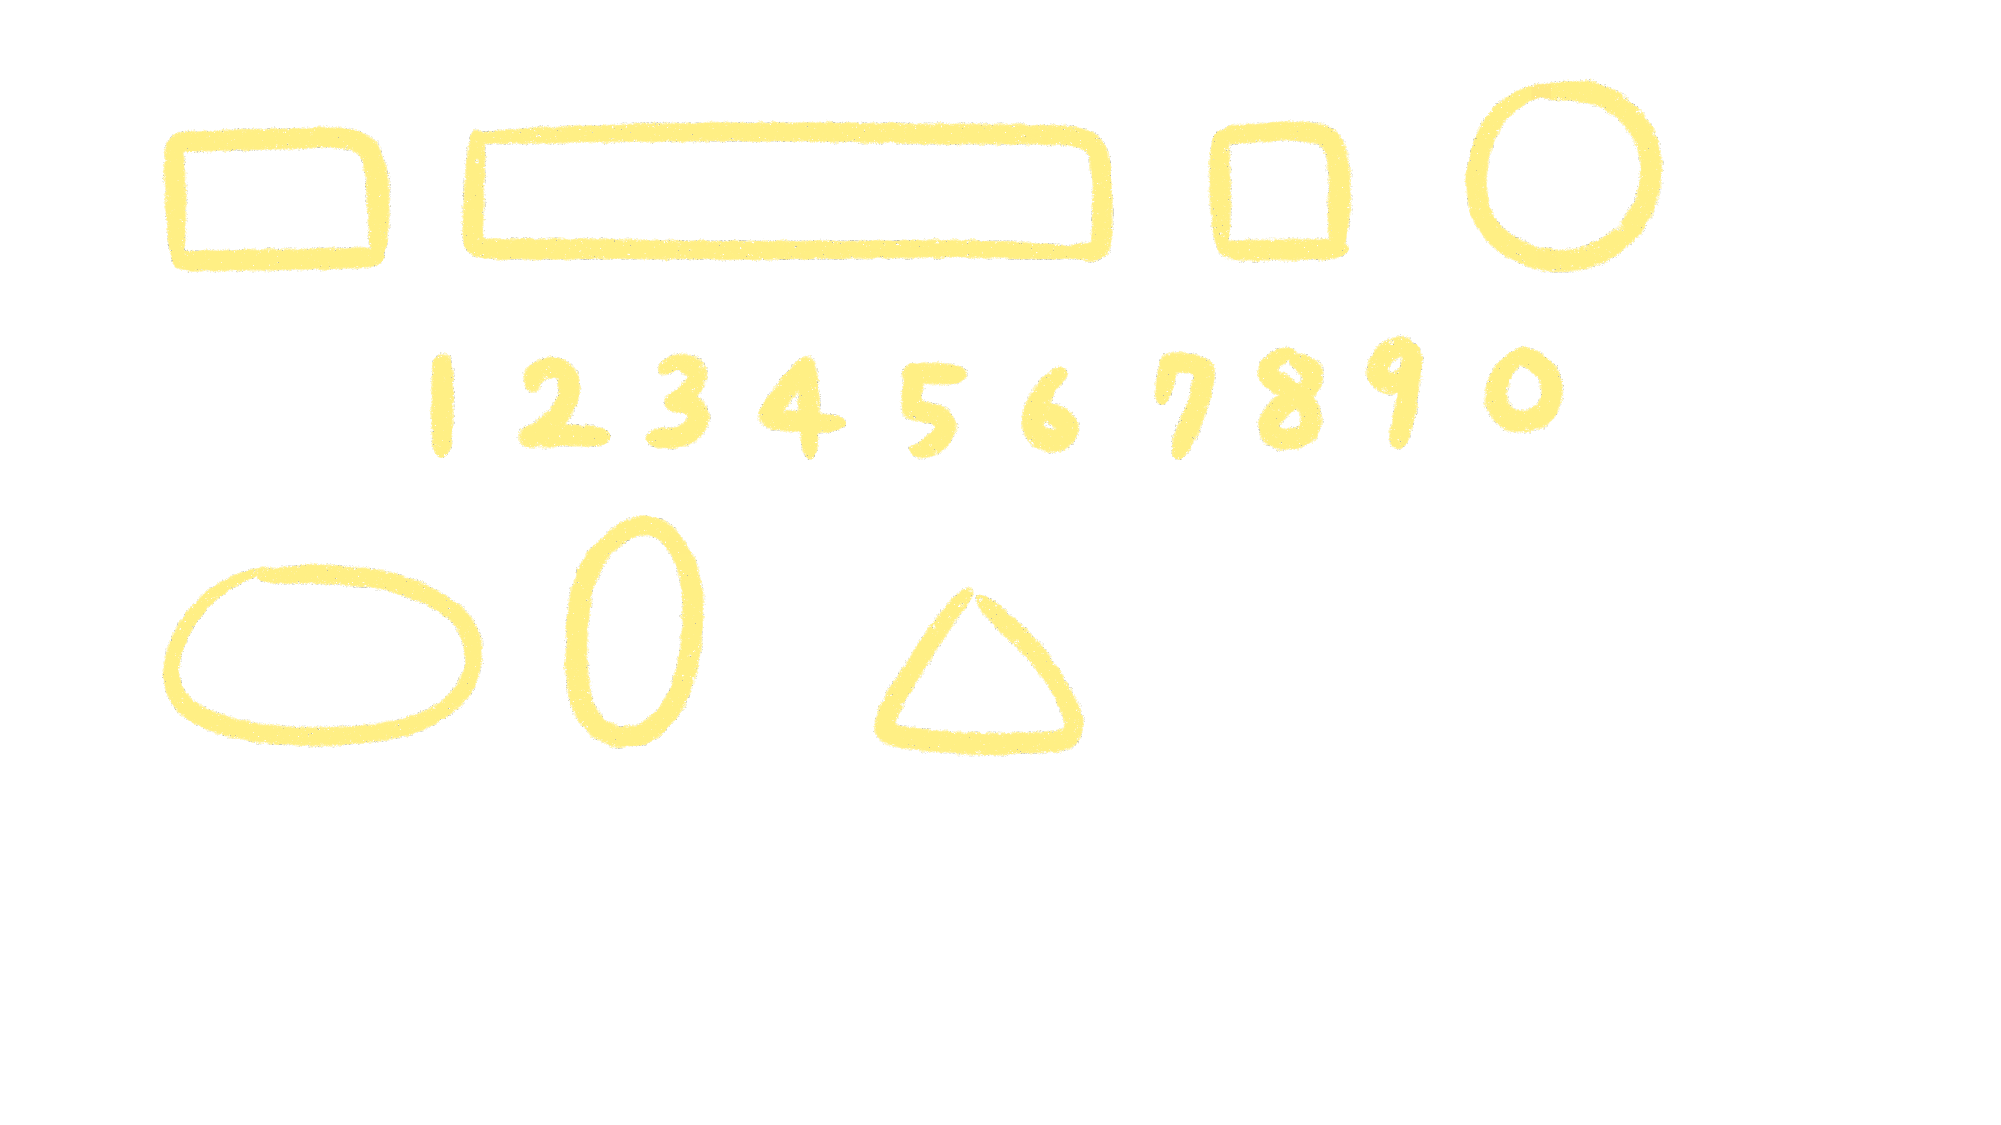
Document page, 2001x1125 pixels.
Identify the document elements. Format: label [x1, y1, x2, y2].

picture [162, 562, 484, 748]
picture [162, 125, 391, 273]
picture [1207, 119, 1353, 263]
picture [873, 586, 1085, 757]
picture [563, 515, 706, 749]
picture [1364, 334, 1424, 451]
picture [1021, 365, 1080, 454]
picture [645, 352, 711, 450]
picture [1153, 350, 1216, 461]
picture [1256, 345, 1324, 452]
picture [460, 119, 1114, 263]
picture [757, 355, 846, 460]
picture [1464, 78, 1664, 273]
picture [899, 360, 968, 460]
picture [1483, 345, 1564, 434]
picture [429, 352, 455, 458]
picture [516, 355, 612, 451]
